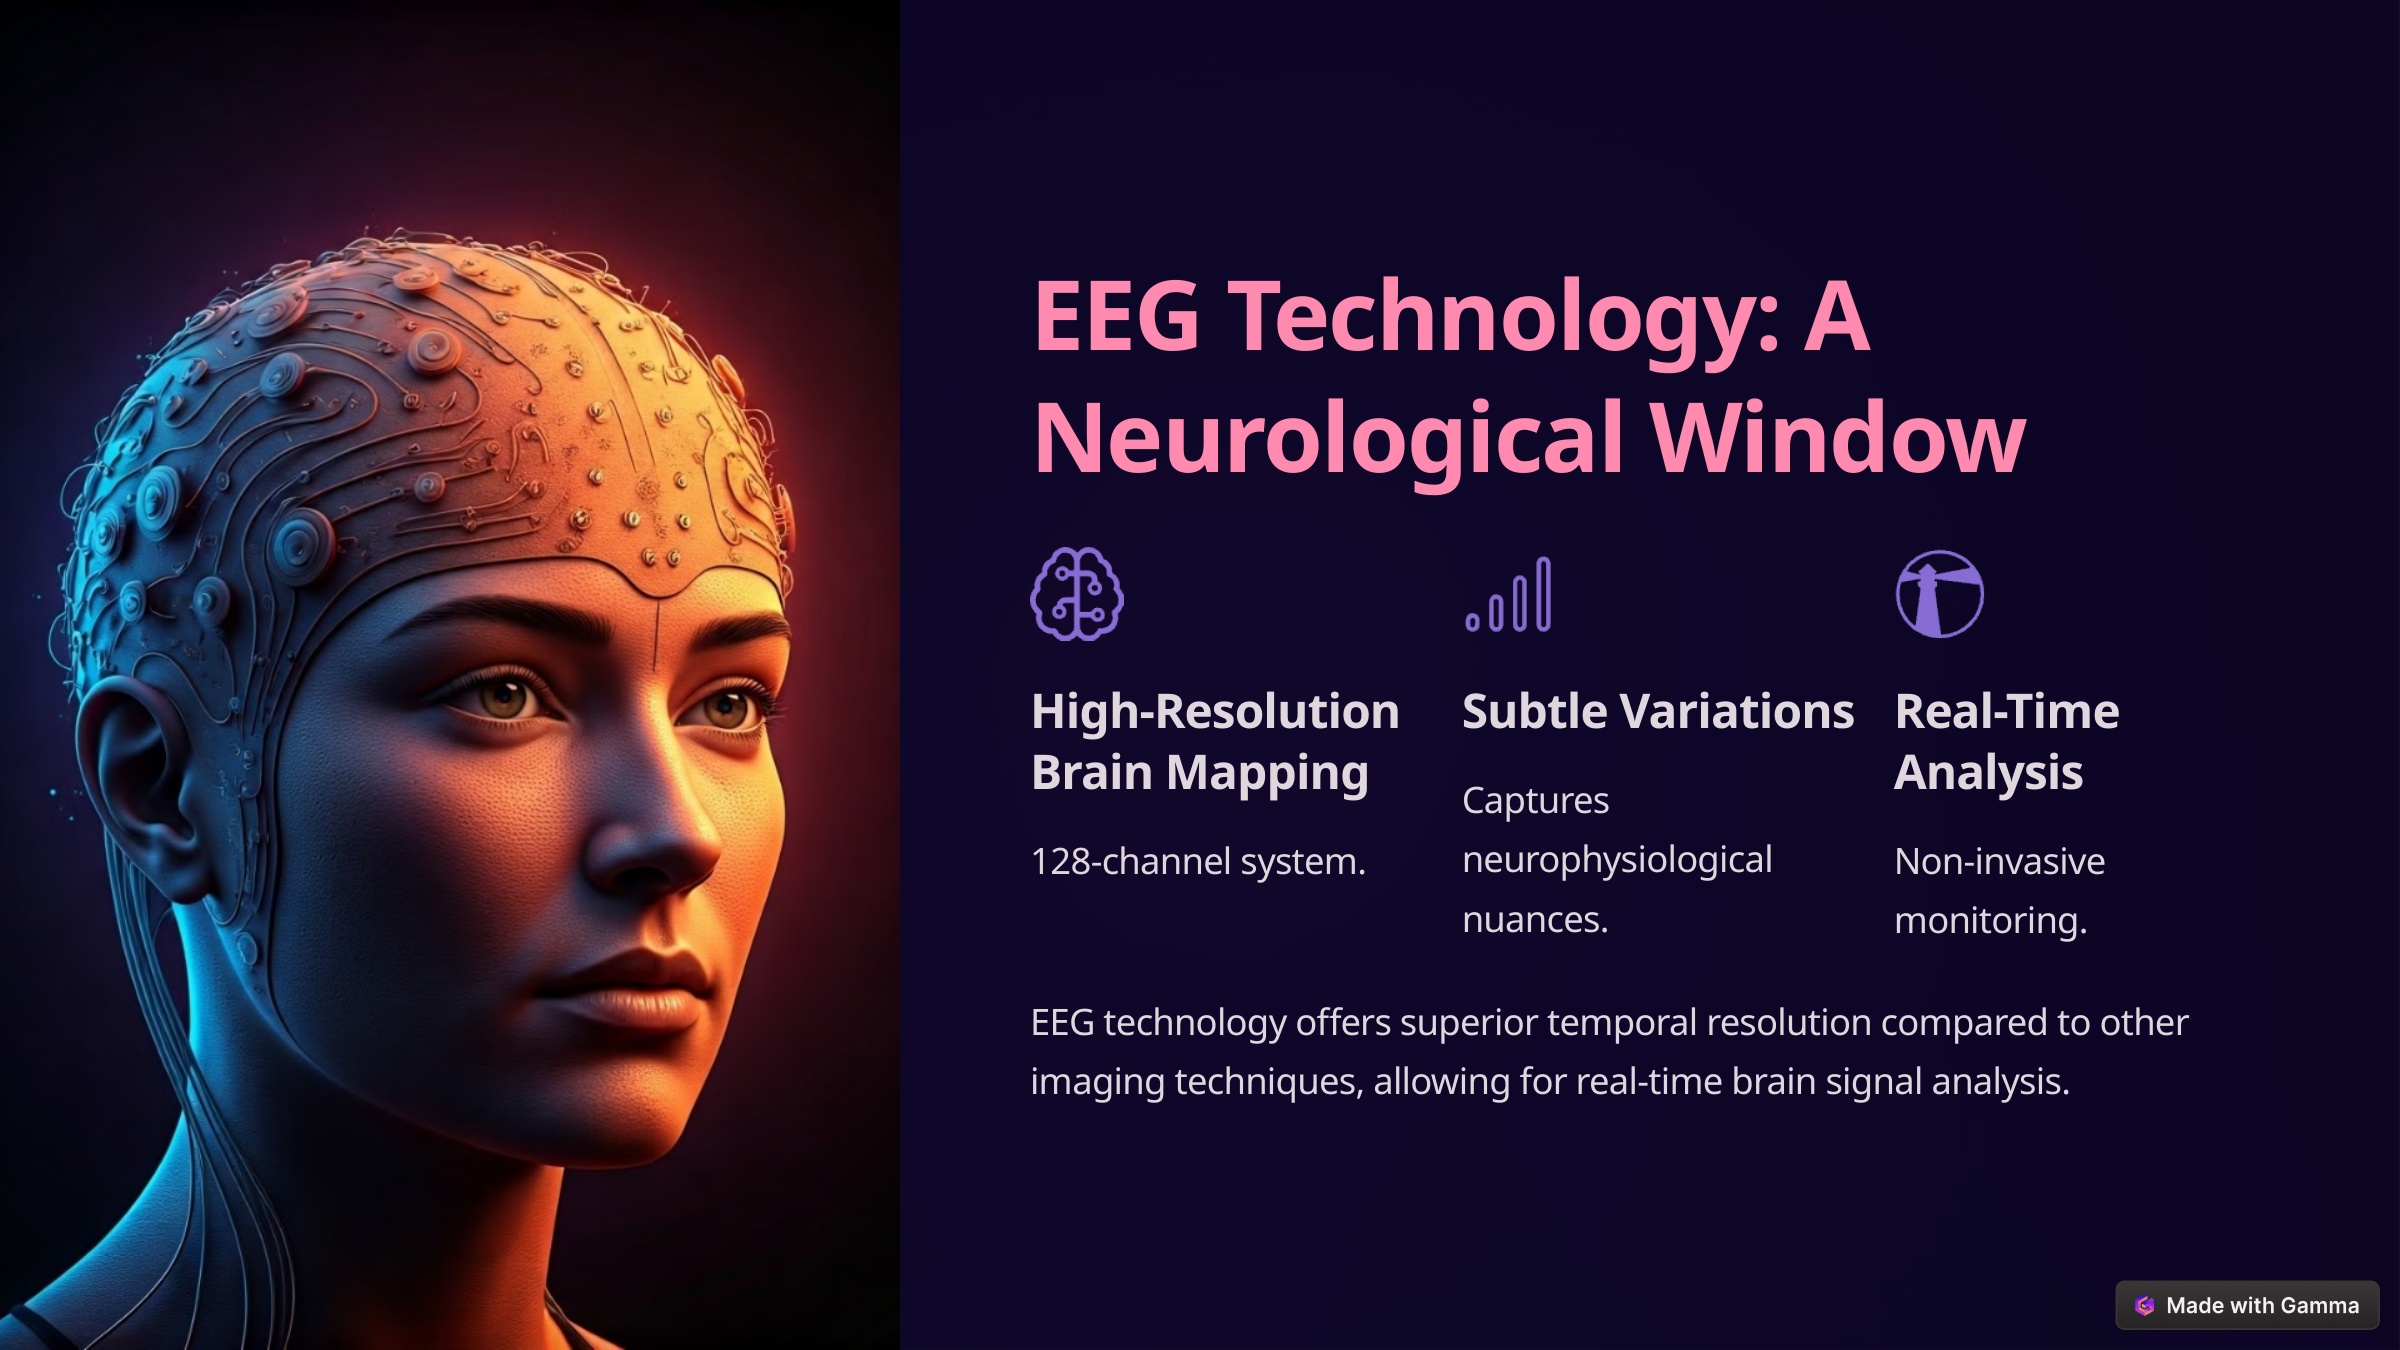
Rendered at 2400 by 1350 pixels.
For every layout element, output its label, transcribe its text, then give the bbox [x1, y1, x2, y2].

picture [1461, 547, 1555, 641]
picture [1893, 547, 1987, 641]
text_box High-Resolution Brain Mapping [1030, 677, 1407, 800]
text_box EEG Technology: A Neurological Window [1030, 247, 2270, 492]
picture [2106, 1271, 2389, 1339]
text_box 128-channel system. [1030, 822, 1407, 882]
text_box Non-invasive monitoring. [1893, 822, 2270, 942]
text_box Captures neurophysiological nuances. [1461, 761, 1838, 940]
text_box Subtle Variations [1461, 677, 1838, 739]
picture [0, 0, 900, 1350]
text_box EEG technology offers superior temporal resolution compared to other imaging techniques, allowing for real-time brain signal analysis. [1030, 983, 2270, 1103]
text_box Real-Time Analysis [1893, 677, 2270, 800]
picture [1030, 547, 1124, 641]
